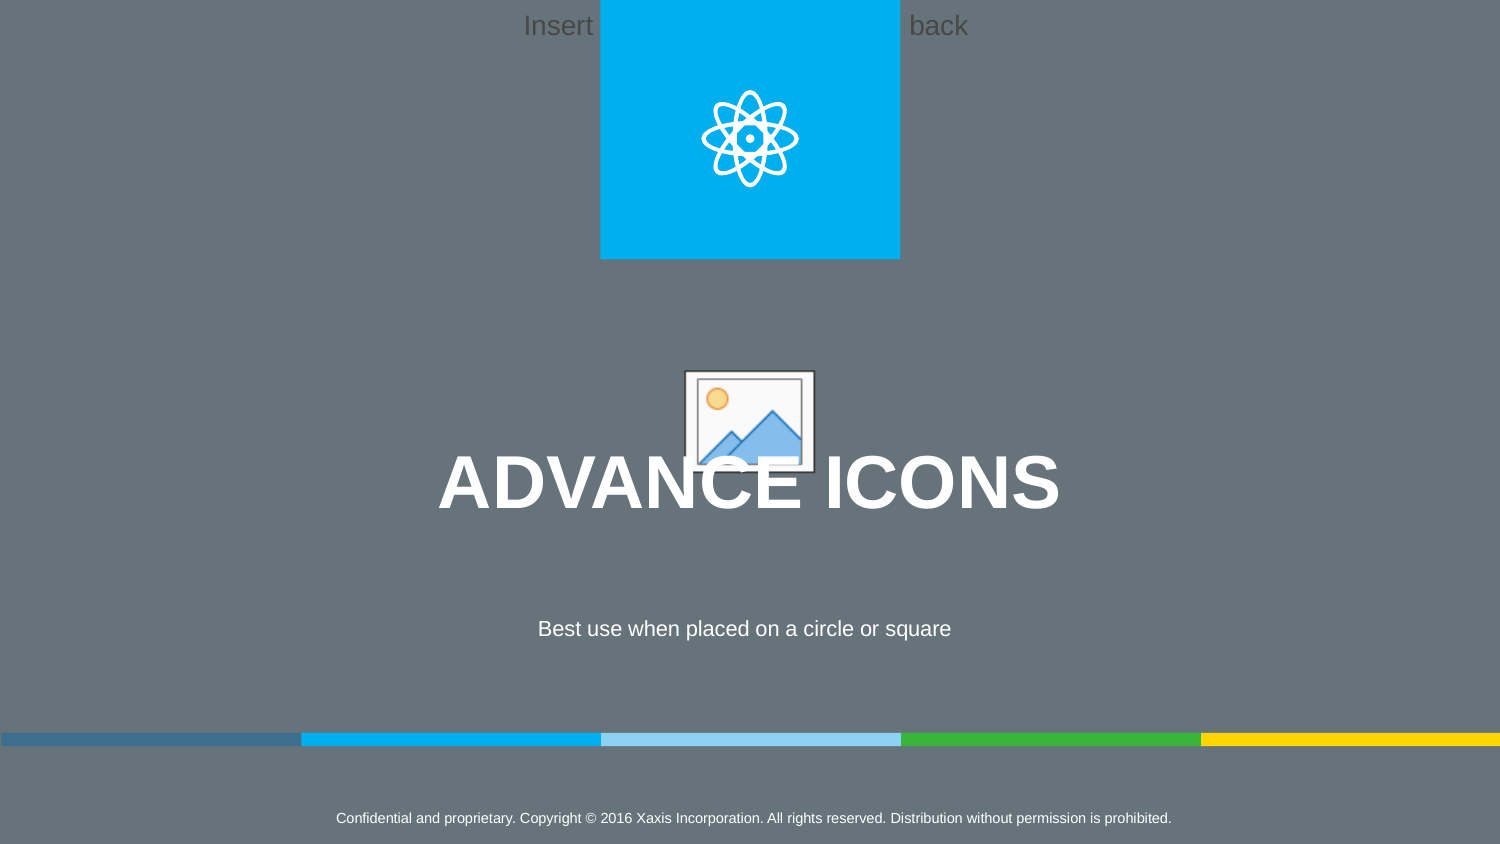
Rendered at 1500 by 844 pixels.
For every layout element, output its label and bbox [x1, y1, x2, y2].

picture [0, 0, 1500, 844]
text_box [1, 732, 1500, 747]
picture [702, 91, 798, 187]
